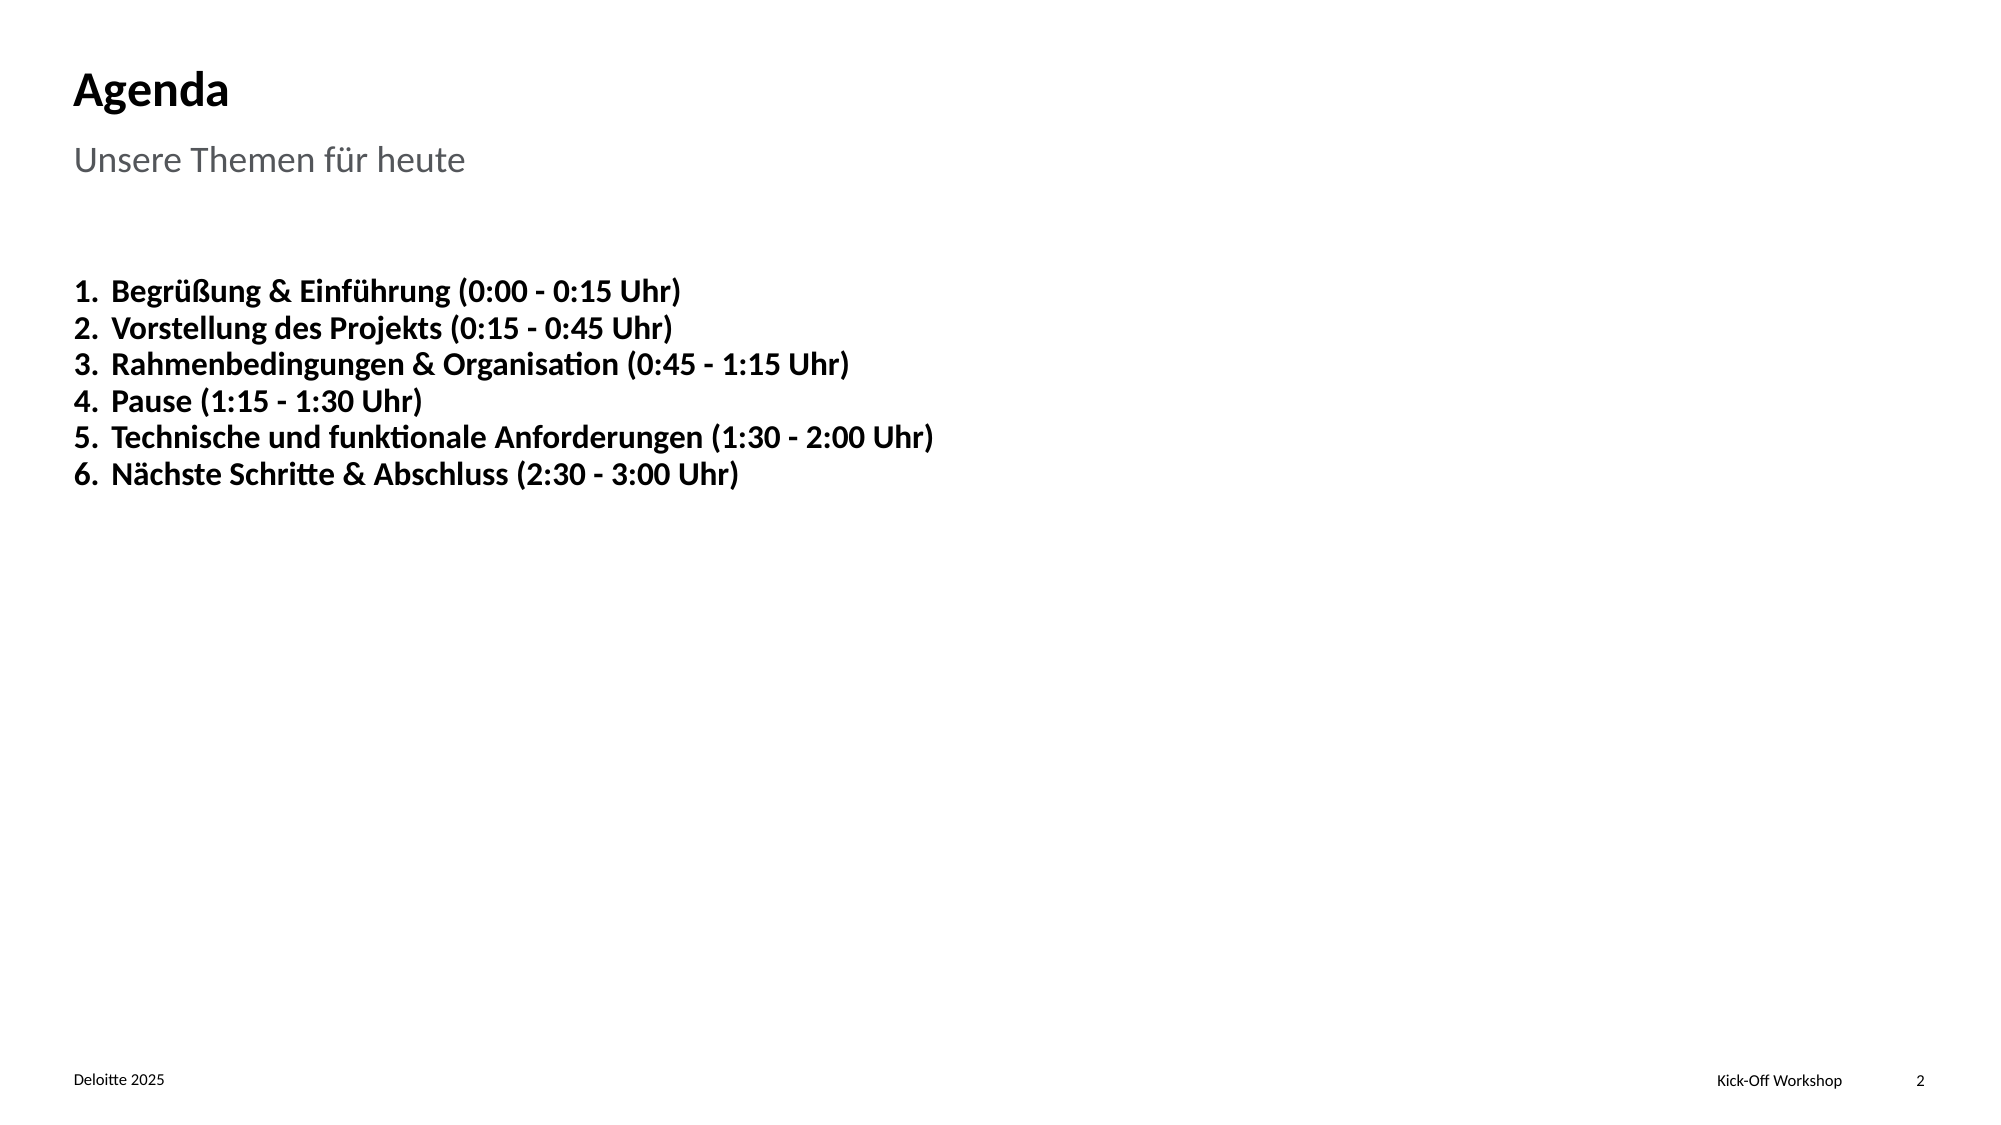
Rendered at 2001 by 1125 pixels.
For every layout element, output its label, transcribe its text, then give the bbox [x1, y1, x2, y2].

list Begrüßung & Einführung (0:00 - 0:15 Uhr) Vorstellung des Projekts (0:15 - 0:45 Uhr) Rahmenbedingungen & Organisation (0:45 - 1:15 Uhr) Pause (1:15 - 1:30 Uhr) Technische und funktionale Anforderungen (1:30 - 2:00 Uhr) Nächste Schritte & Abschluss (2:30 - 3:00 Uhr) [73, 281, 1929, 1043]
title Agenda [73, 56, 1929, 113]
list Unsere Themen für heute [73, 134, 1929, 260]
